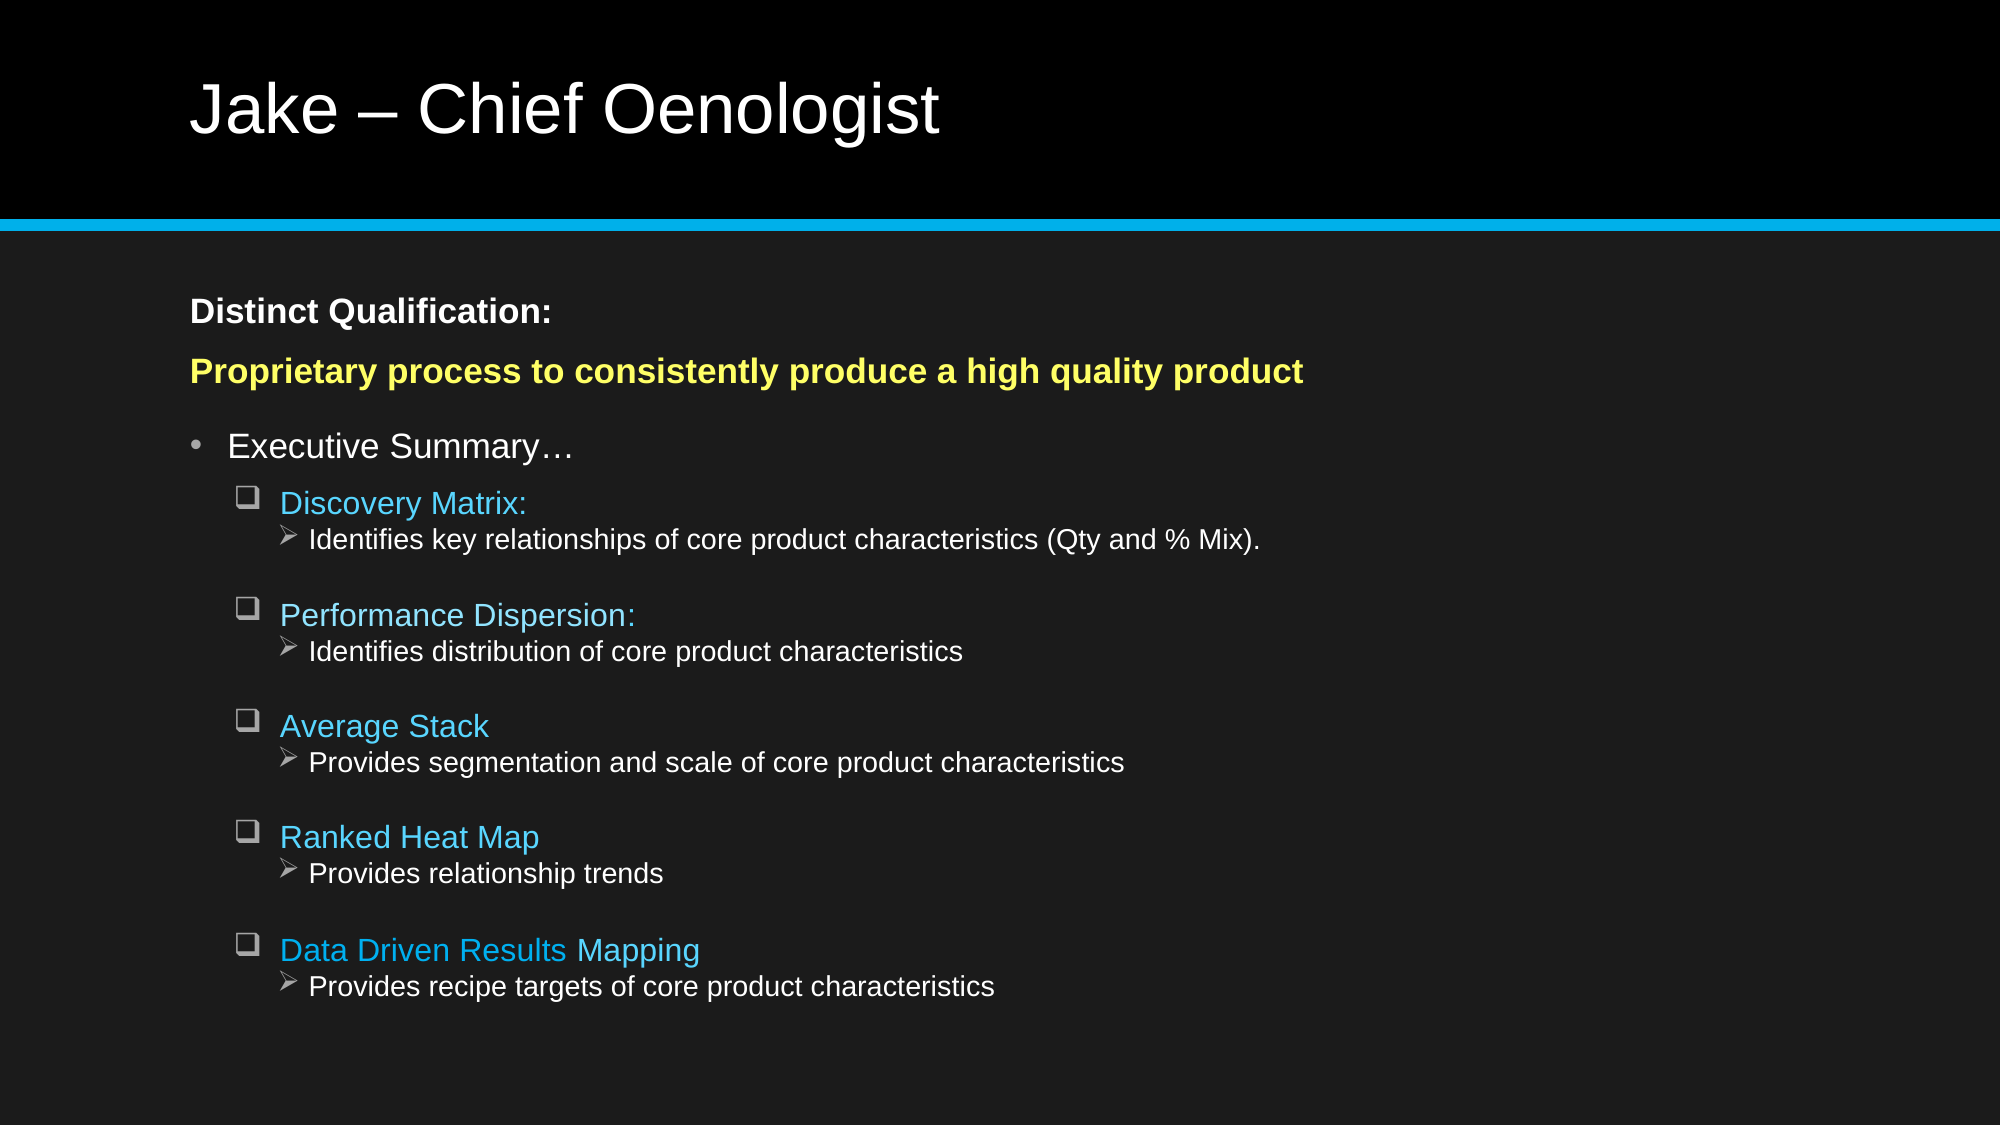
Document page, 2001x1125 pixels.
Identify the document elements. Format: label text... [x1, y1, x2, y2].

title Jake – Chief Oenologist [174, 20, 1825, 201]
list Distinct Qualification: Proprietary process to consistently produce a high quality product Executive Summary… Discovery Matrix: Identifies key relationships of core product characteristics (Qty and % Mix). Performance Dispersion: Identifies distribution of core product characteristics Average Stack Provides segmentation and scale of core product characteristics Ranked Heat Map Provides relationship trends Data Driven Results Mapping Provides recipe targets of core product characteristics [174, 281, 1825, 1013]
